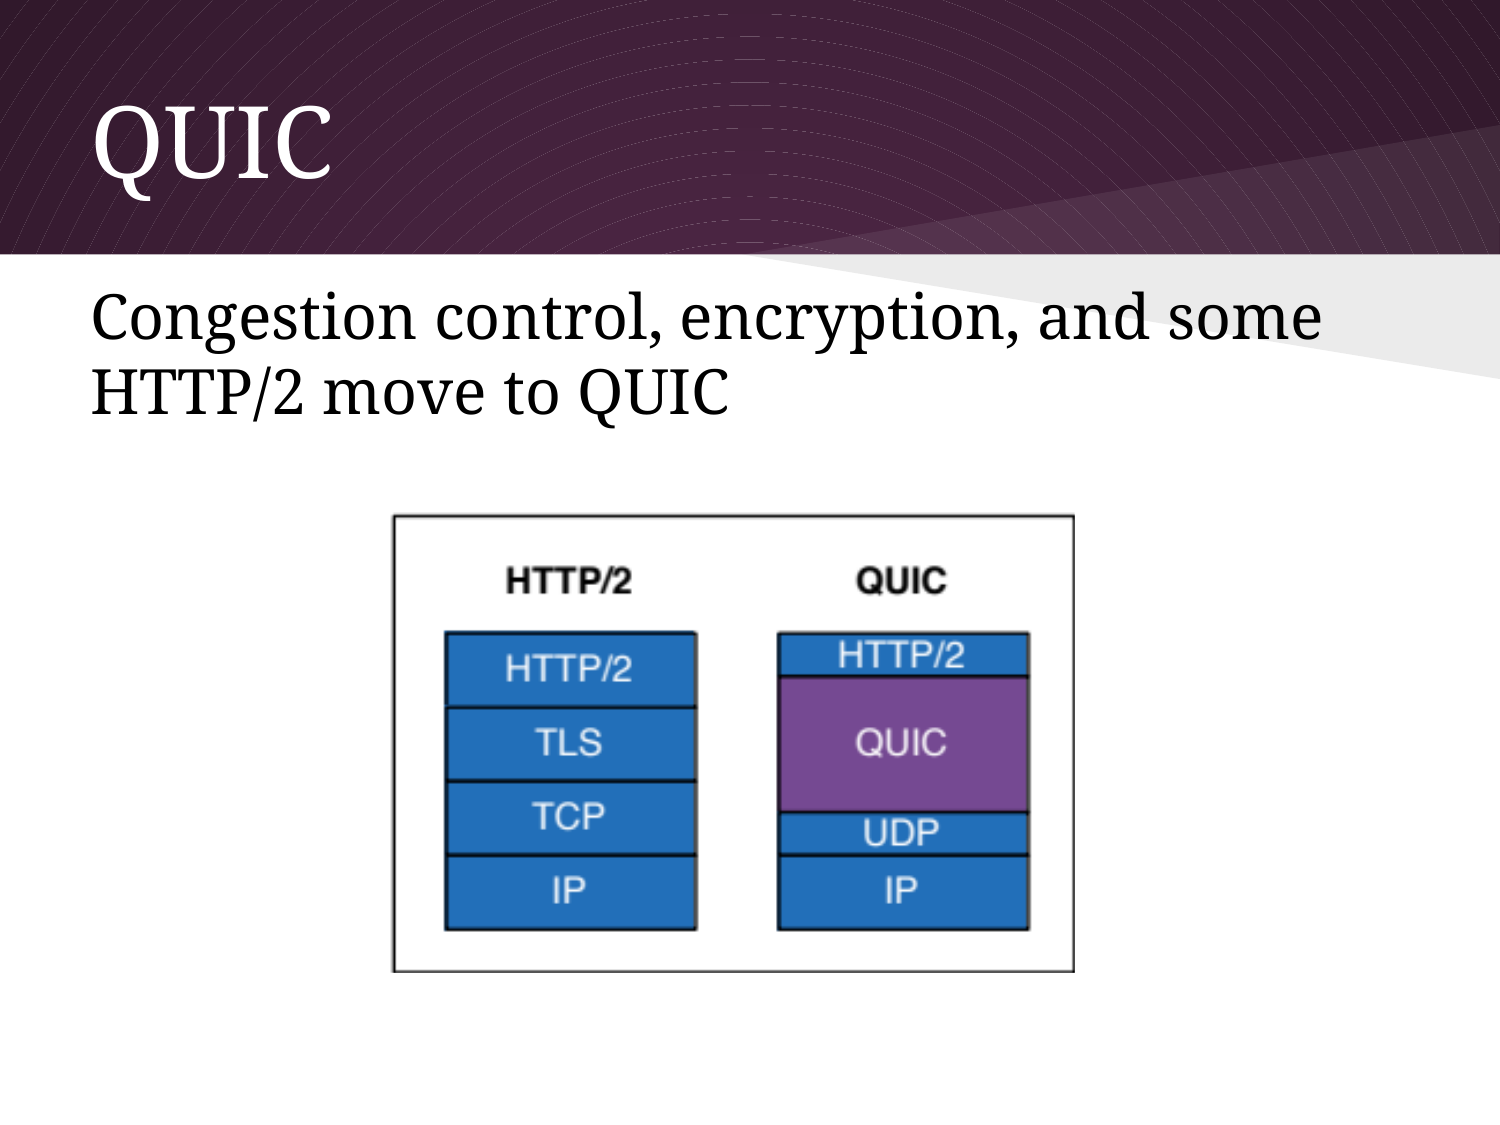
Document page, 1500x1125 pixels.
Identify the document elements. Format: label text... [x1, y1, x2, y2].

title QUIC [75, 45, 1425, 233]
list Congestion control, encryption, and some HTTP/2 move to QUIC [75, 262, 1425, 1078]
picture [387, 510, 1076, 973]
